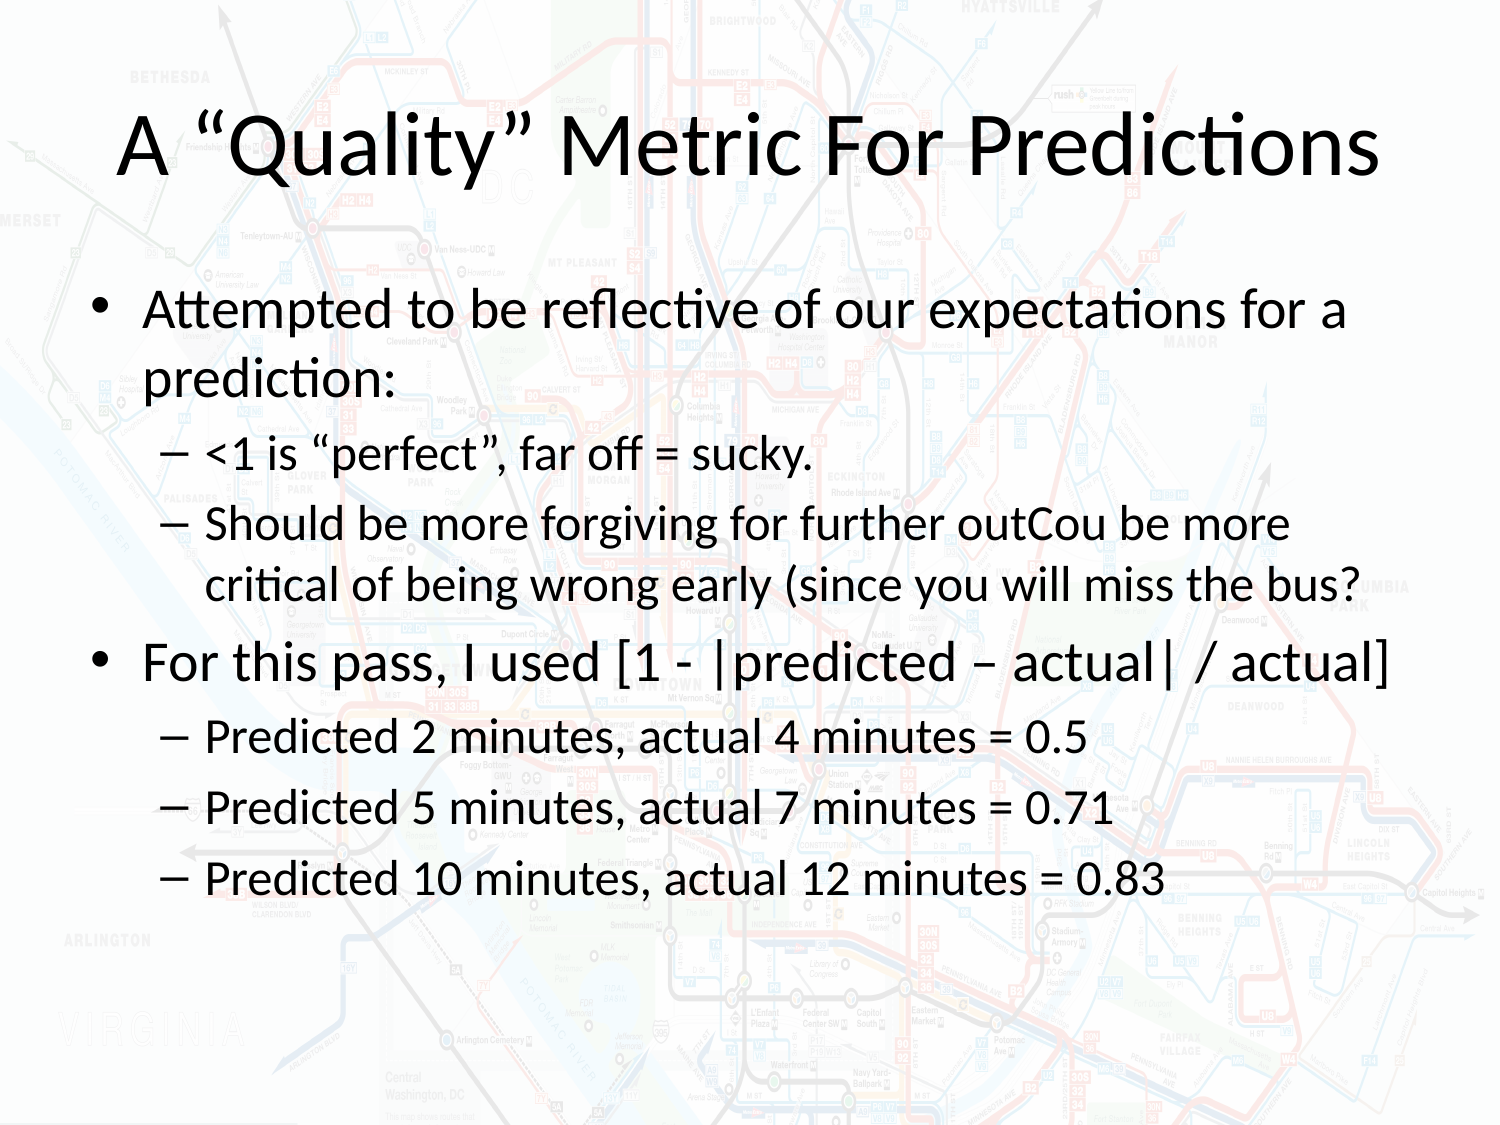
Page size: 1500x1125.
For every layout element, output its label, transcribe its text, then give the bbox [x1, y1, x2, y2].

list Attempted to be reflective of our expectations for a prediction: <1 is “perfect”, far off = sucky. Should be more forgiving for further outCou be more critical of being wrong early (since you will miss the bus? For this pass, I used [1 - |predicted – actual| / actual] Predicted 2 minutes, actual 4 minutes = 0.5 Predicted 5 minutes, actual 7 minutes = 0.71 Predicted 10 minutes, actual 12 minutes = 0.83 [75, 262, 1425, 1005]
title A “Quality” Metric For Predictions [75, 45, 1425, 233]
